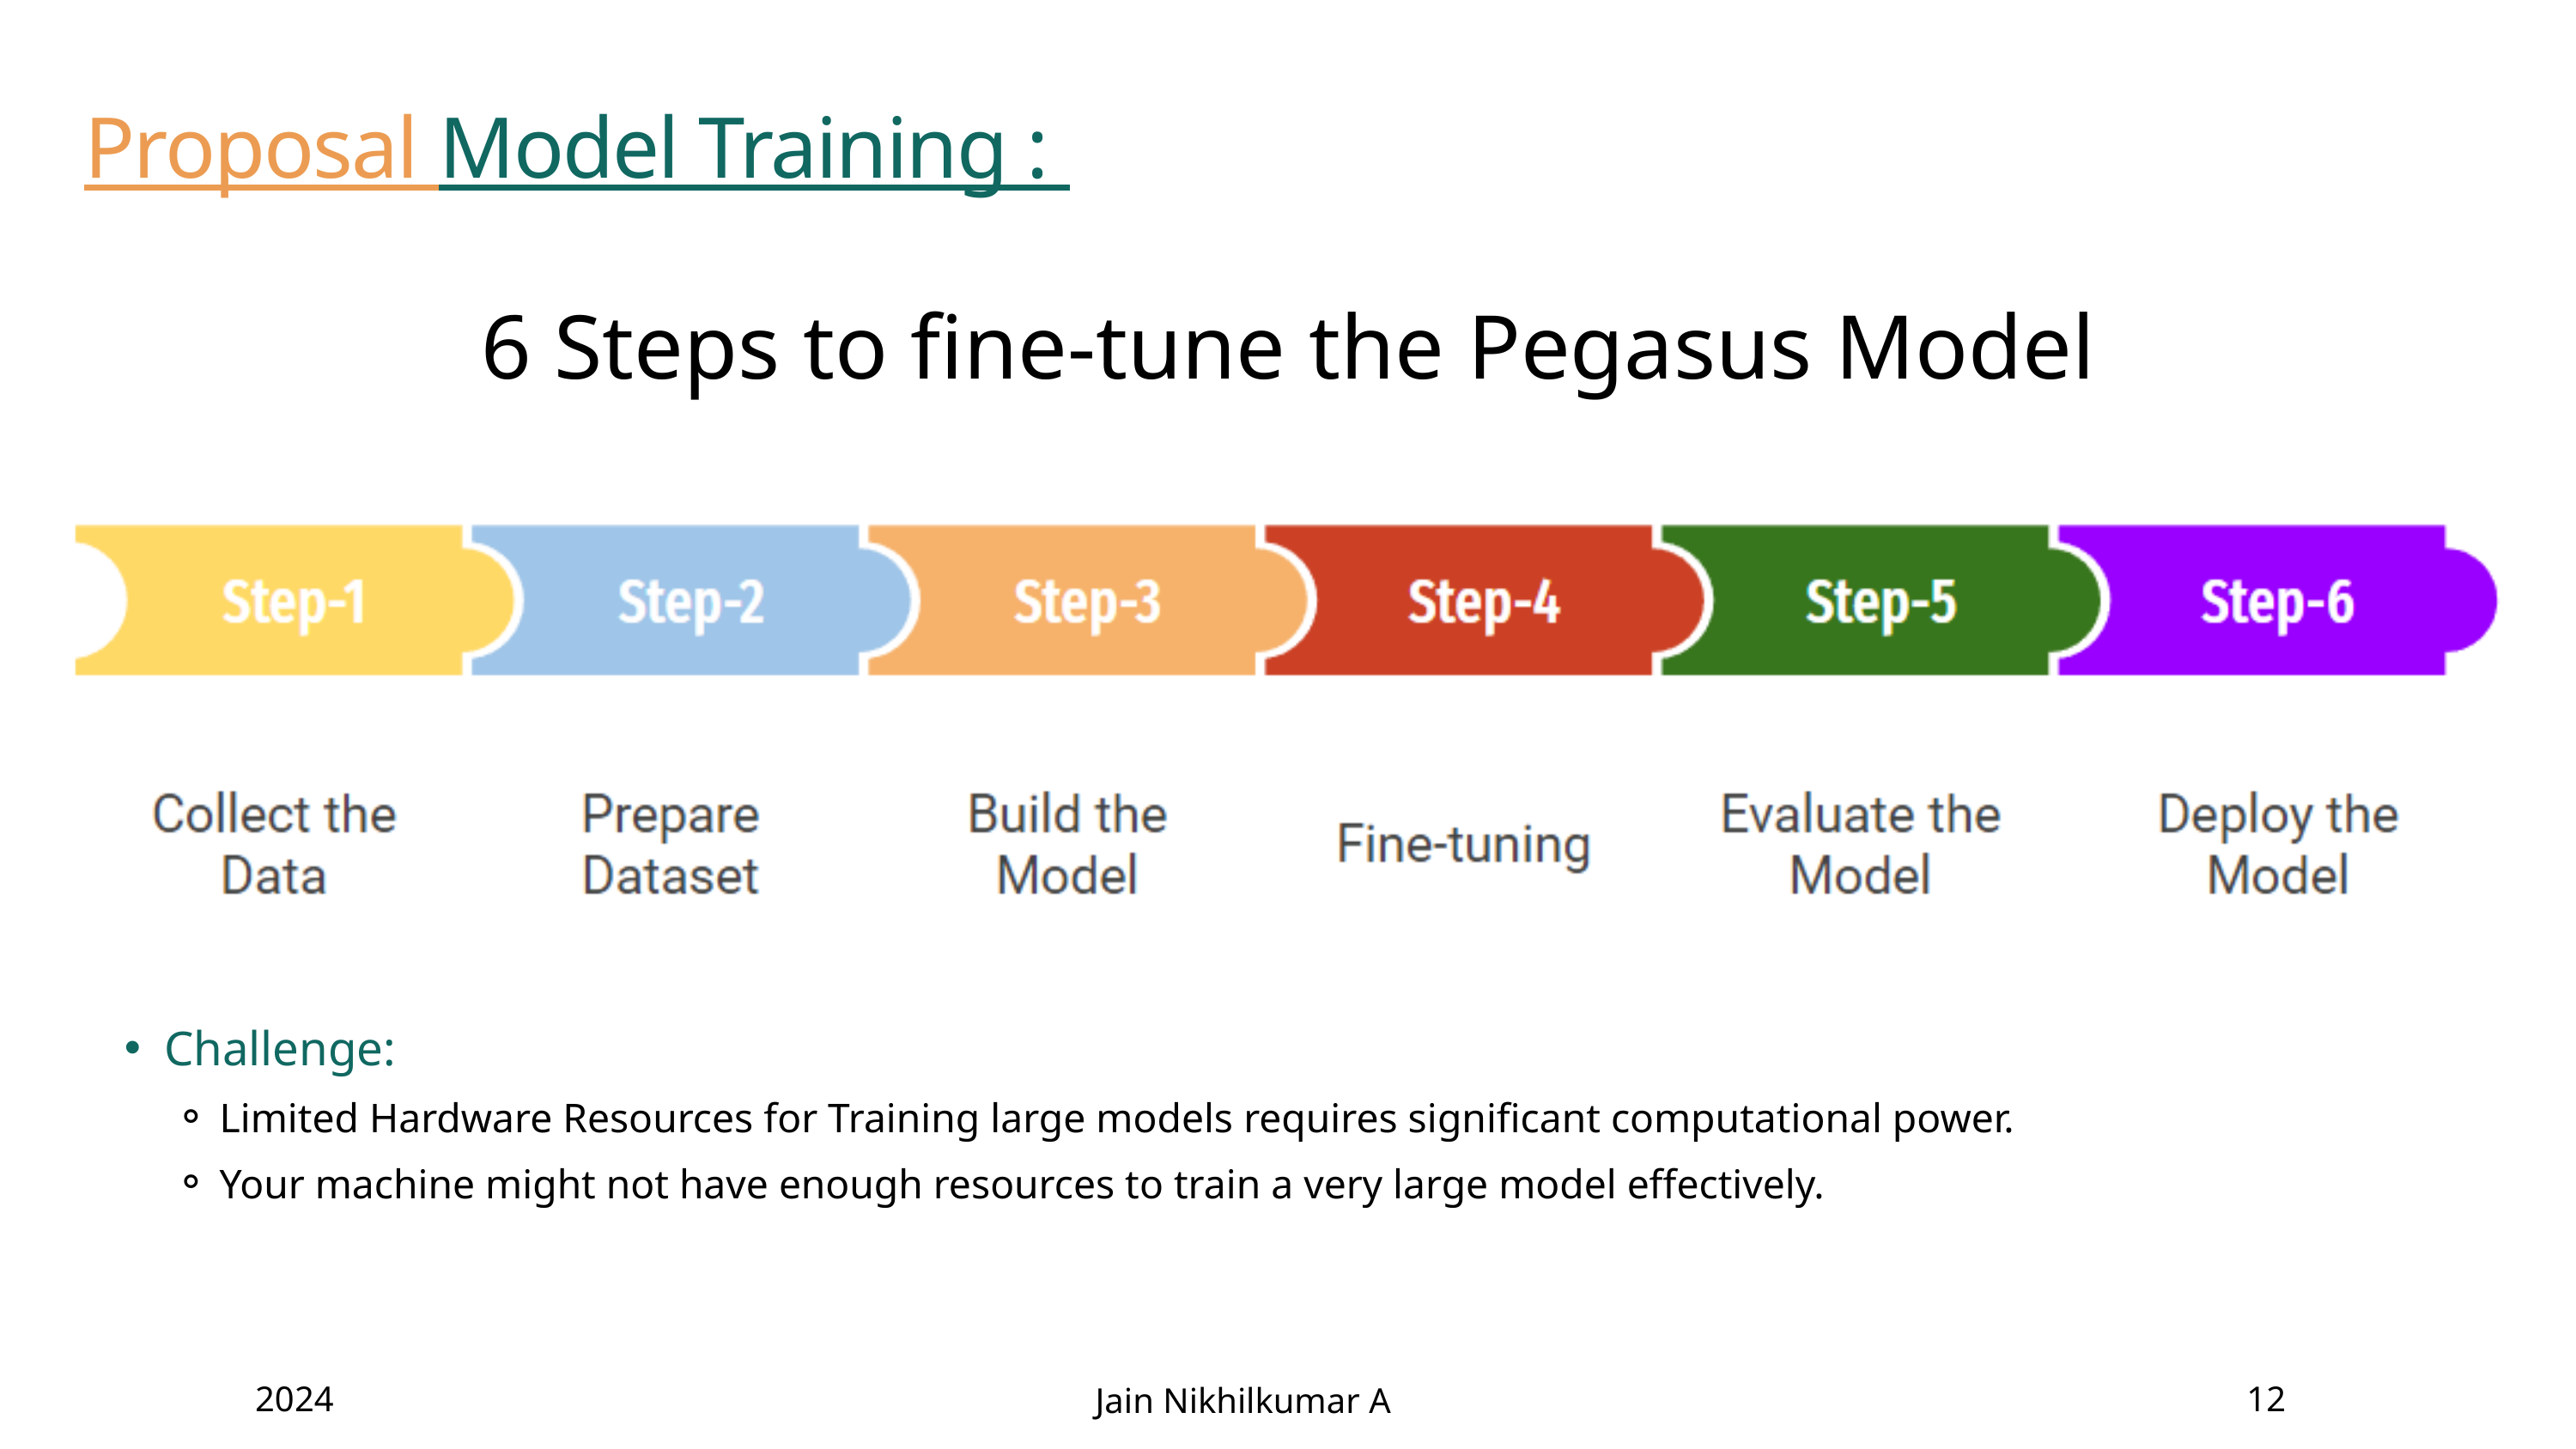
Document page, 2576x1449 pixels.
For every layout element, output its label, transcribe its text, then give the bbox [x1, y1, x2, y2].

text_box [21, 298, 2555, 947]
text_box Challenge: Limited Hardware Resources for Training large models requires significant computational power. Your machine might not have enough resources to train a very large model effectively. [84, 997, 2104, 1273]
text_box Proposal Model Training : [84, 77, 1315, 196]
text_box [0, 1353, 2576, 1428]
